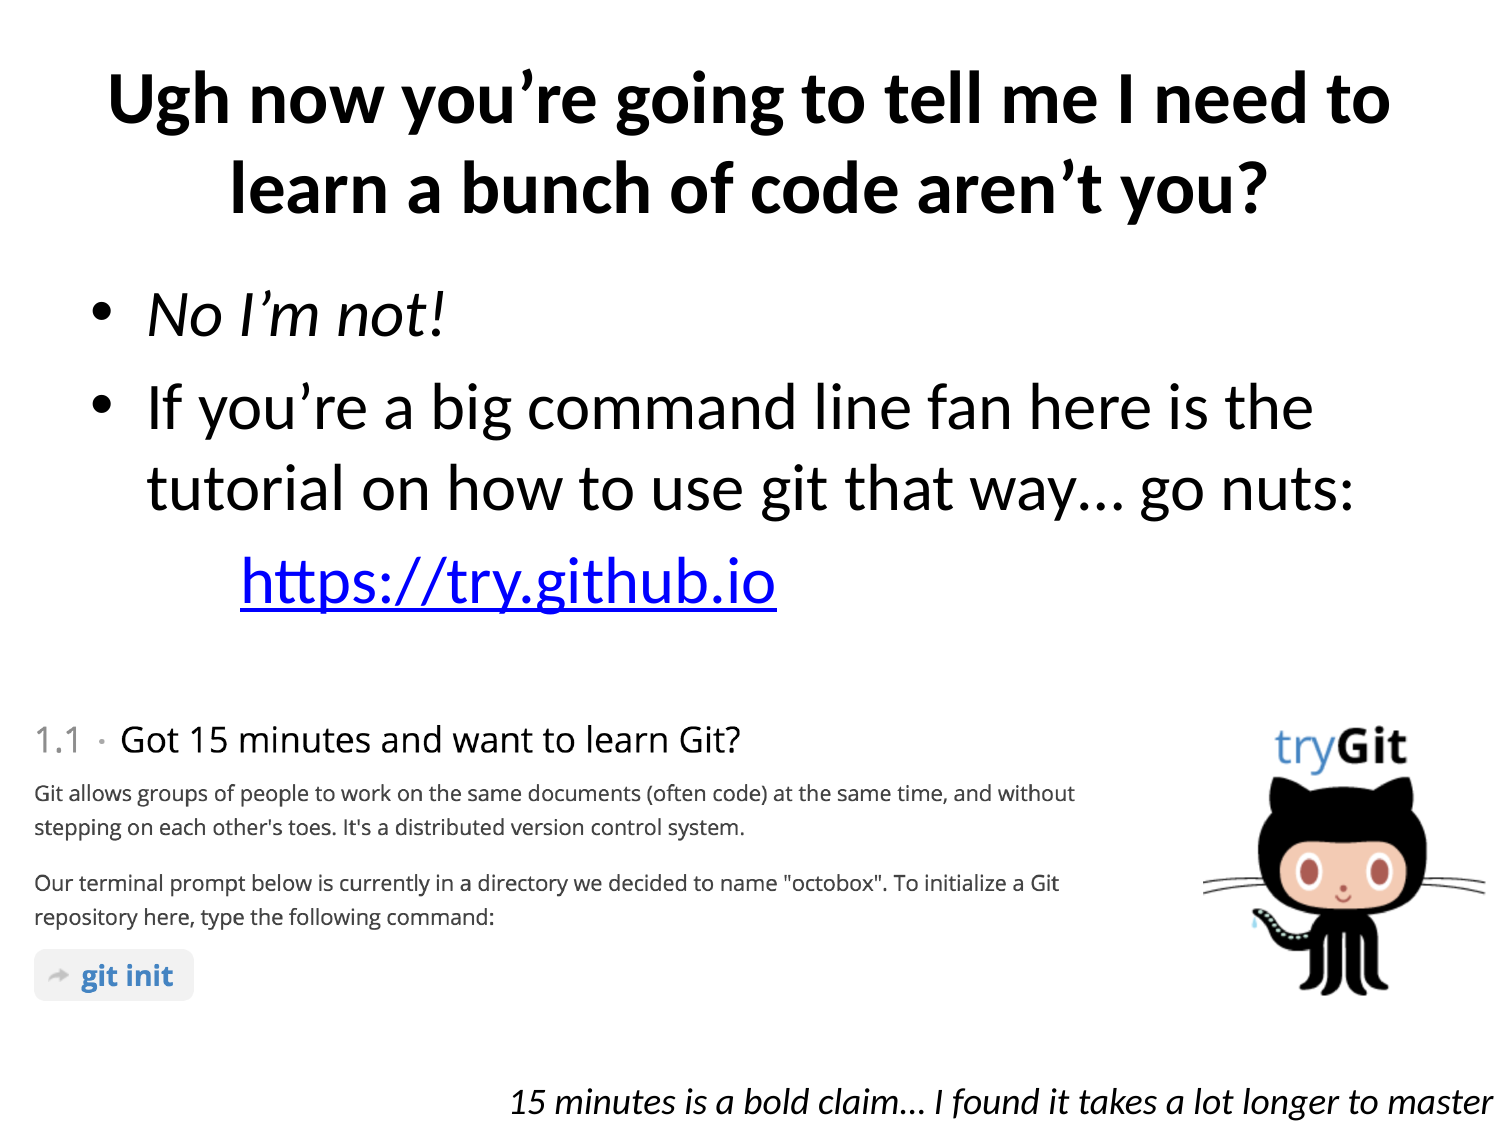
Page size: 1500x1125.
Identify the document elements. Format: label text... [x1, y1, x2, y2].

picture [0, 695, 1500, 1040]
text_box 15 minutes is a bold claim… I found it takes a lot longer to master [493, 1069, 1500, 1125]
list No I’m not! If you’re a big command line fan here is the tutorial on how to use git that way… go nuts: https://try.github.io [75, 262, 1425, 694]
title Ugh now you’re going to tell me I need to learn a bunch of code aren’t you? [75, 45, 1425, 233]
